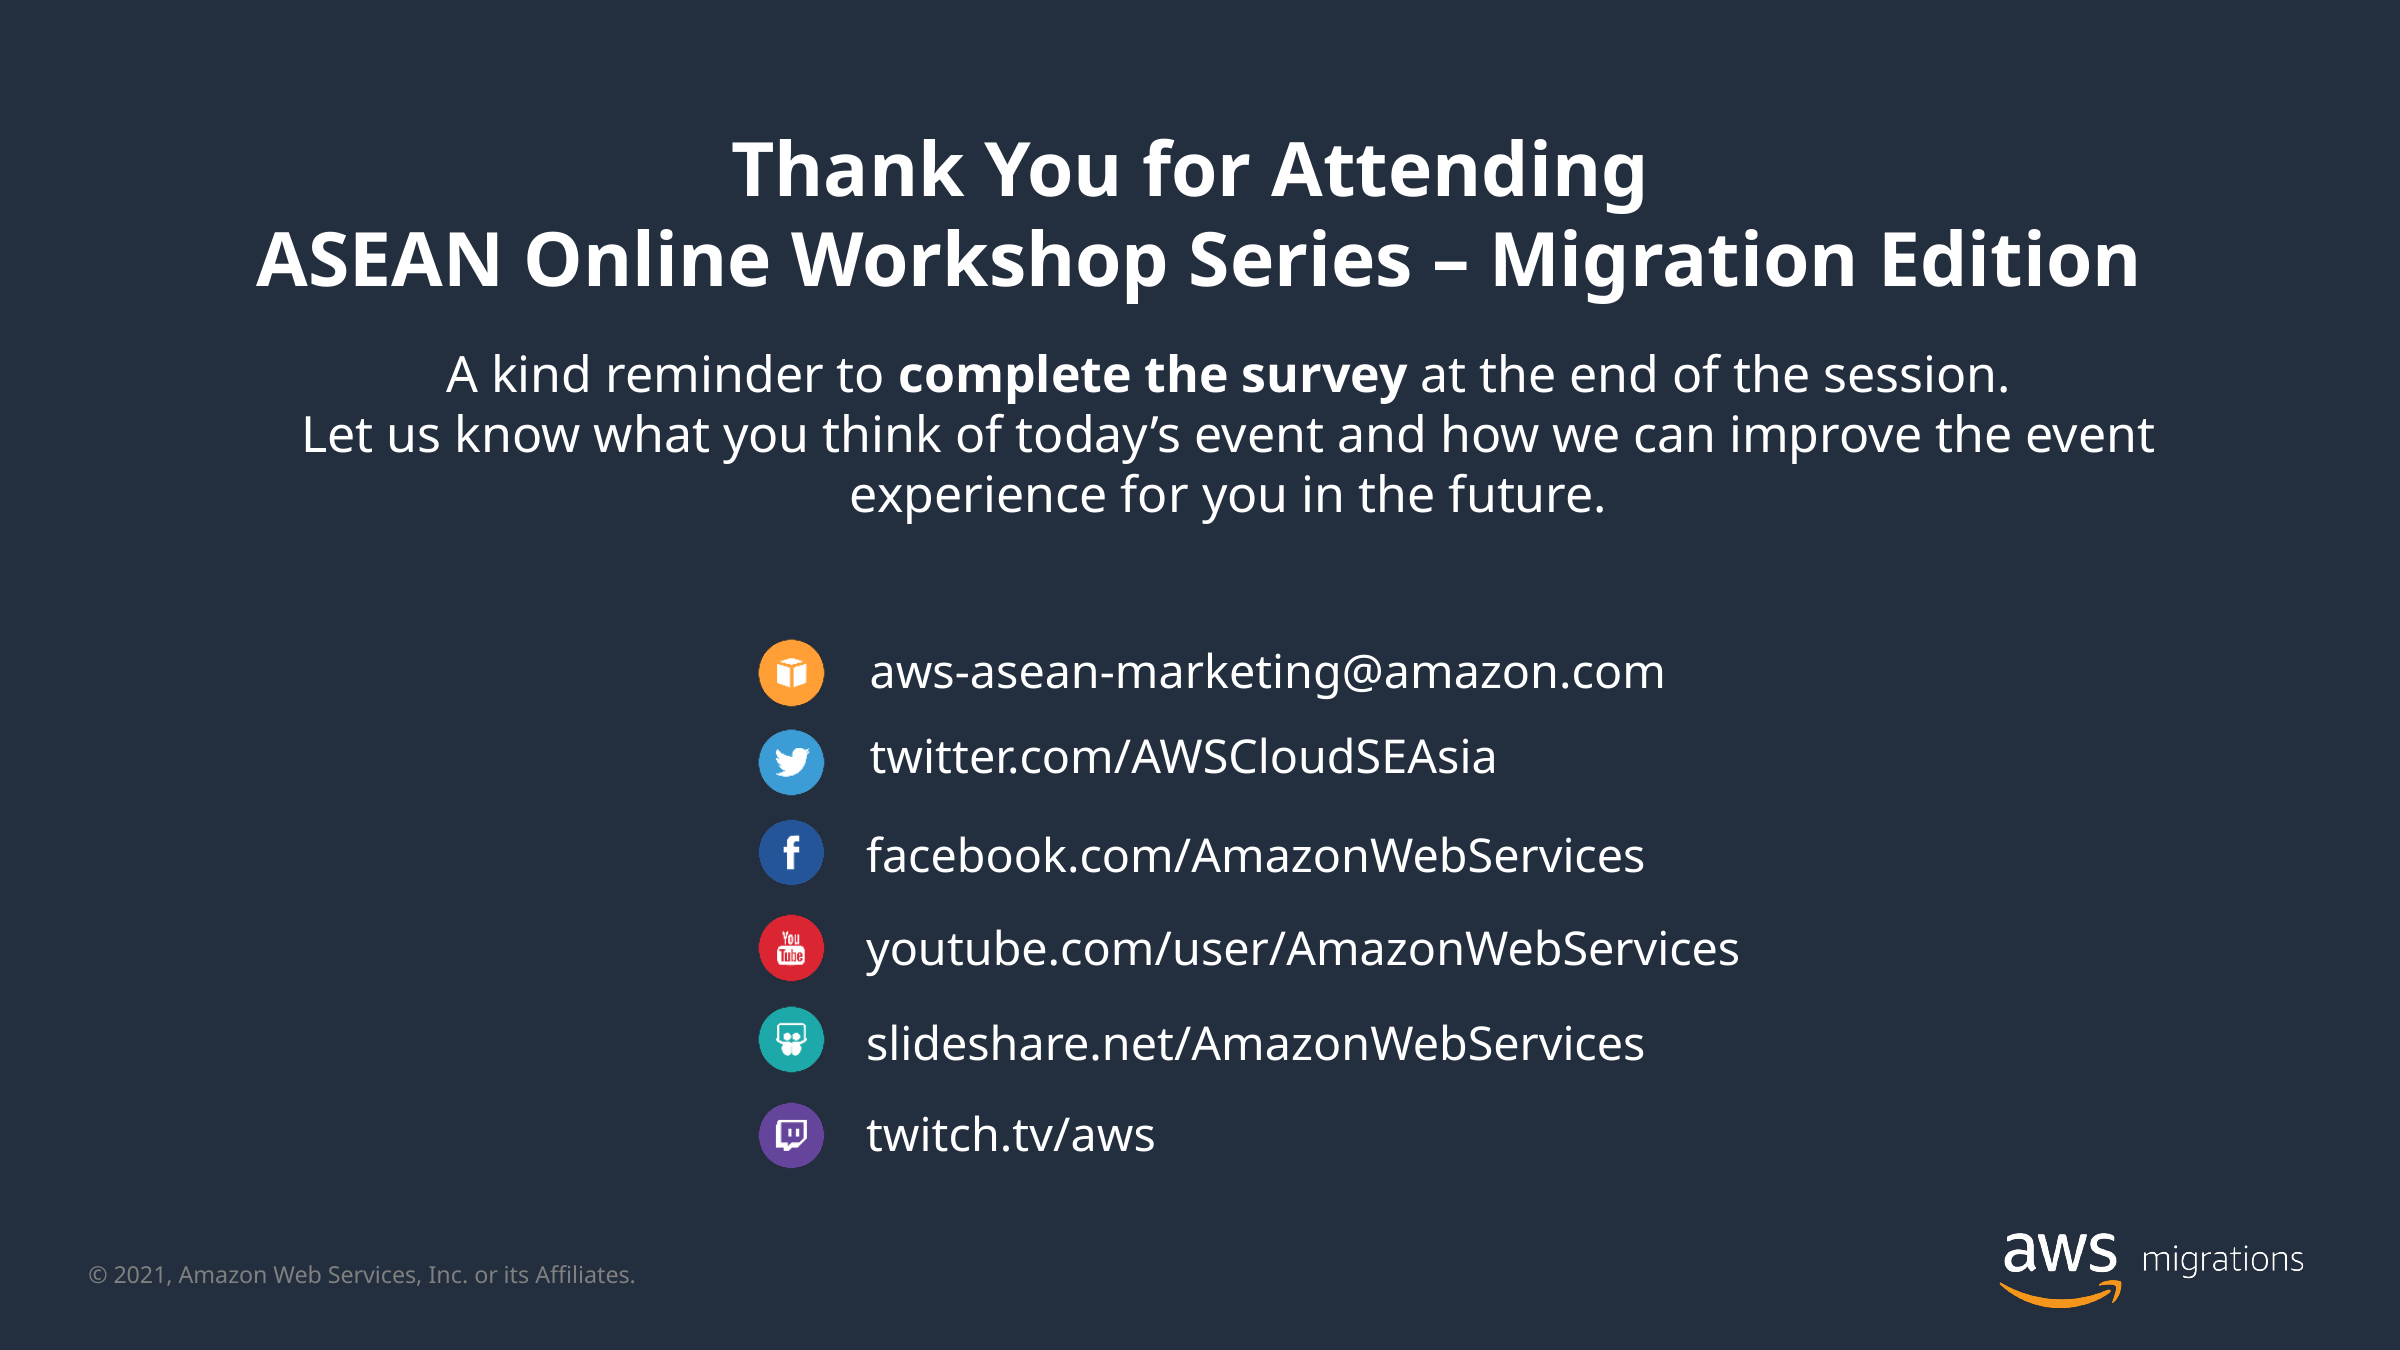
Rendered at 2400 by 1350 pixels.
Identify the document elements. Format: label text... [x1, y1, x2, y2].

picture [754, 1003, 828, 1077]
text_box youtube.com/user/AmazonWebServices [839, 911, 1899, 982]
picture [754, 726, 828, 800]
text_box aws-asean-marketing@amazon.com [854, 634, 1915, 705]
text_box slideshare.net/AmazonWebServices [839, 1006, 1899, 1078]
picture [754, 1098, 828, 1172]
picture [754, 815, 828, 889]
text_box Thank You for Attending ASEAN Online Workshop Series – Migration Edition [0, 114, 2400, 310]
picture [754, 911, 828, 985]
picture [754, 636, 828, 710]
text_box twitter.com/AWSCloudSEAsia [854, 719, 1915, 791]
text_box facebook.com/AmazonWebServices [839, 818, 1899, 889]
text_box twitch.tv/aws [839, 1097, 1899, 1169]
text_box A kind reminder to complete the survey at the end of the session. Let us know what you think of today’s event and how we can improve the event experience for you in the future. [213, 335, 2245, 530]
